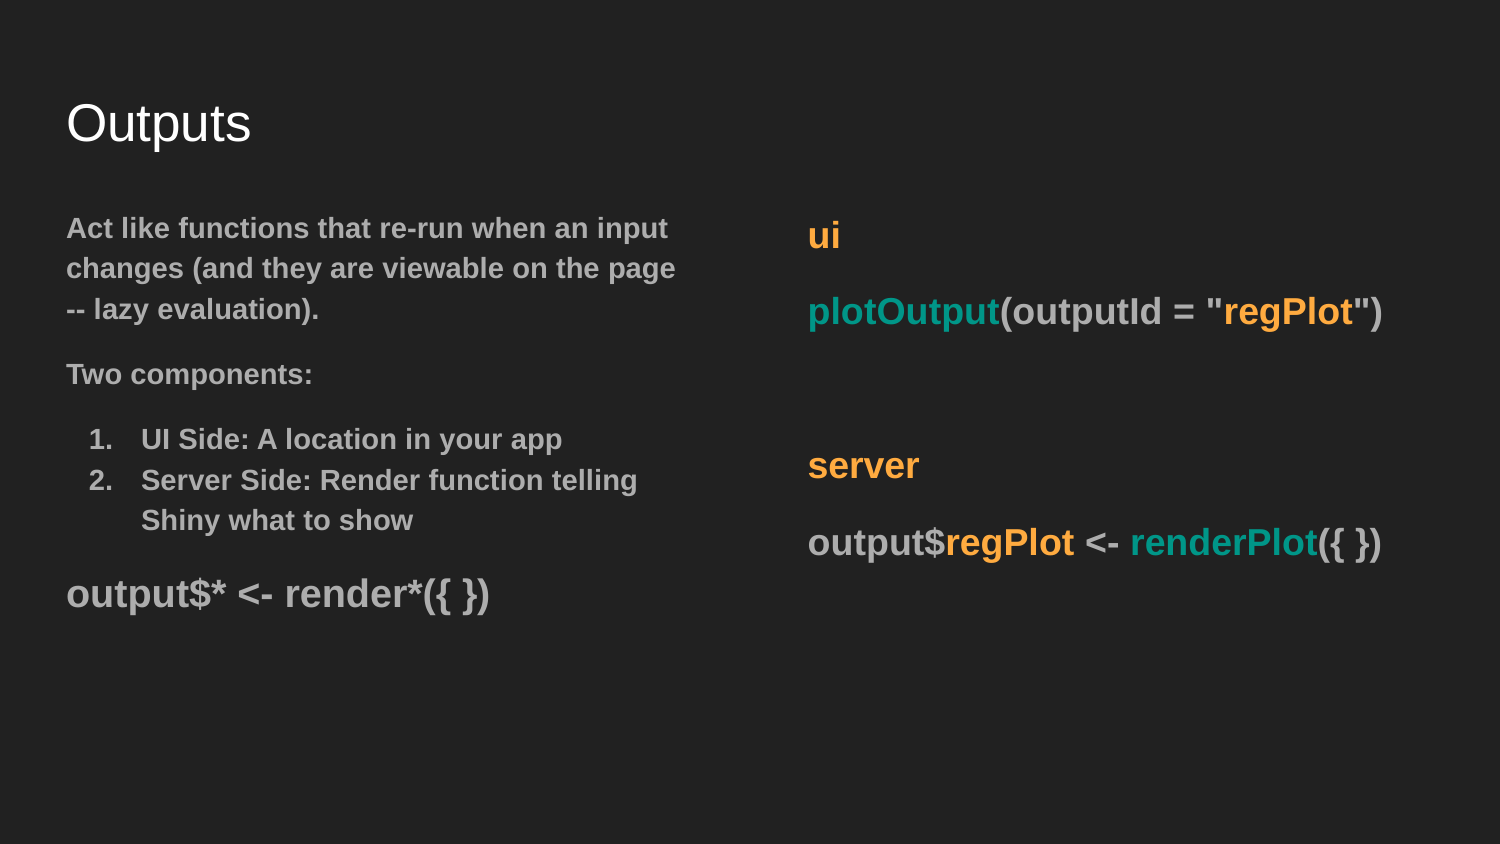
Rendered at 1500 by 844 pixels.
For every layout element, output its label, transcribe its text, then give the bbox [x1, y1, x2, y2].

list ui plotOutput(outputId = "regPlot") server output$regPlot <- renderPlot({ }) [792, 189, 1449, 750]
list Act like functions that re-run when an input changes (and they are viewable on the page -- lazy evaluation). Two components: UI Side: A location in your app Server Side: Render function telling Shiny what to show output$* <- render*({ }) [51, 189, 708, 750]
title Outputs [51, 72, 1449, 167]
